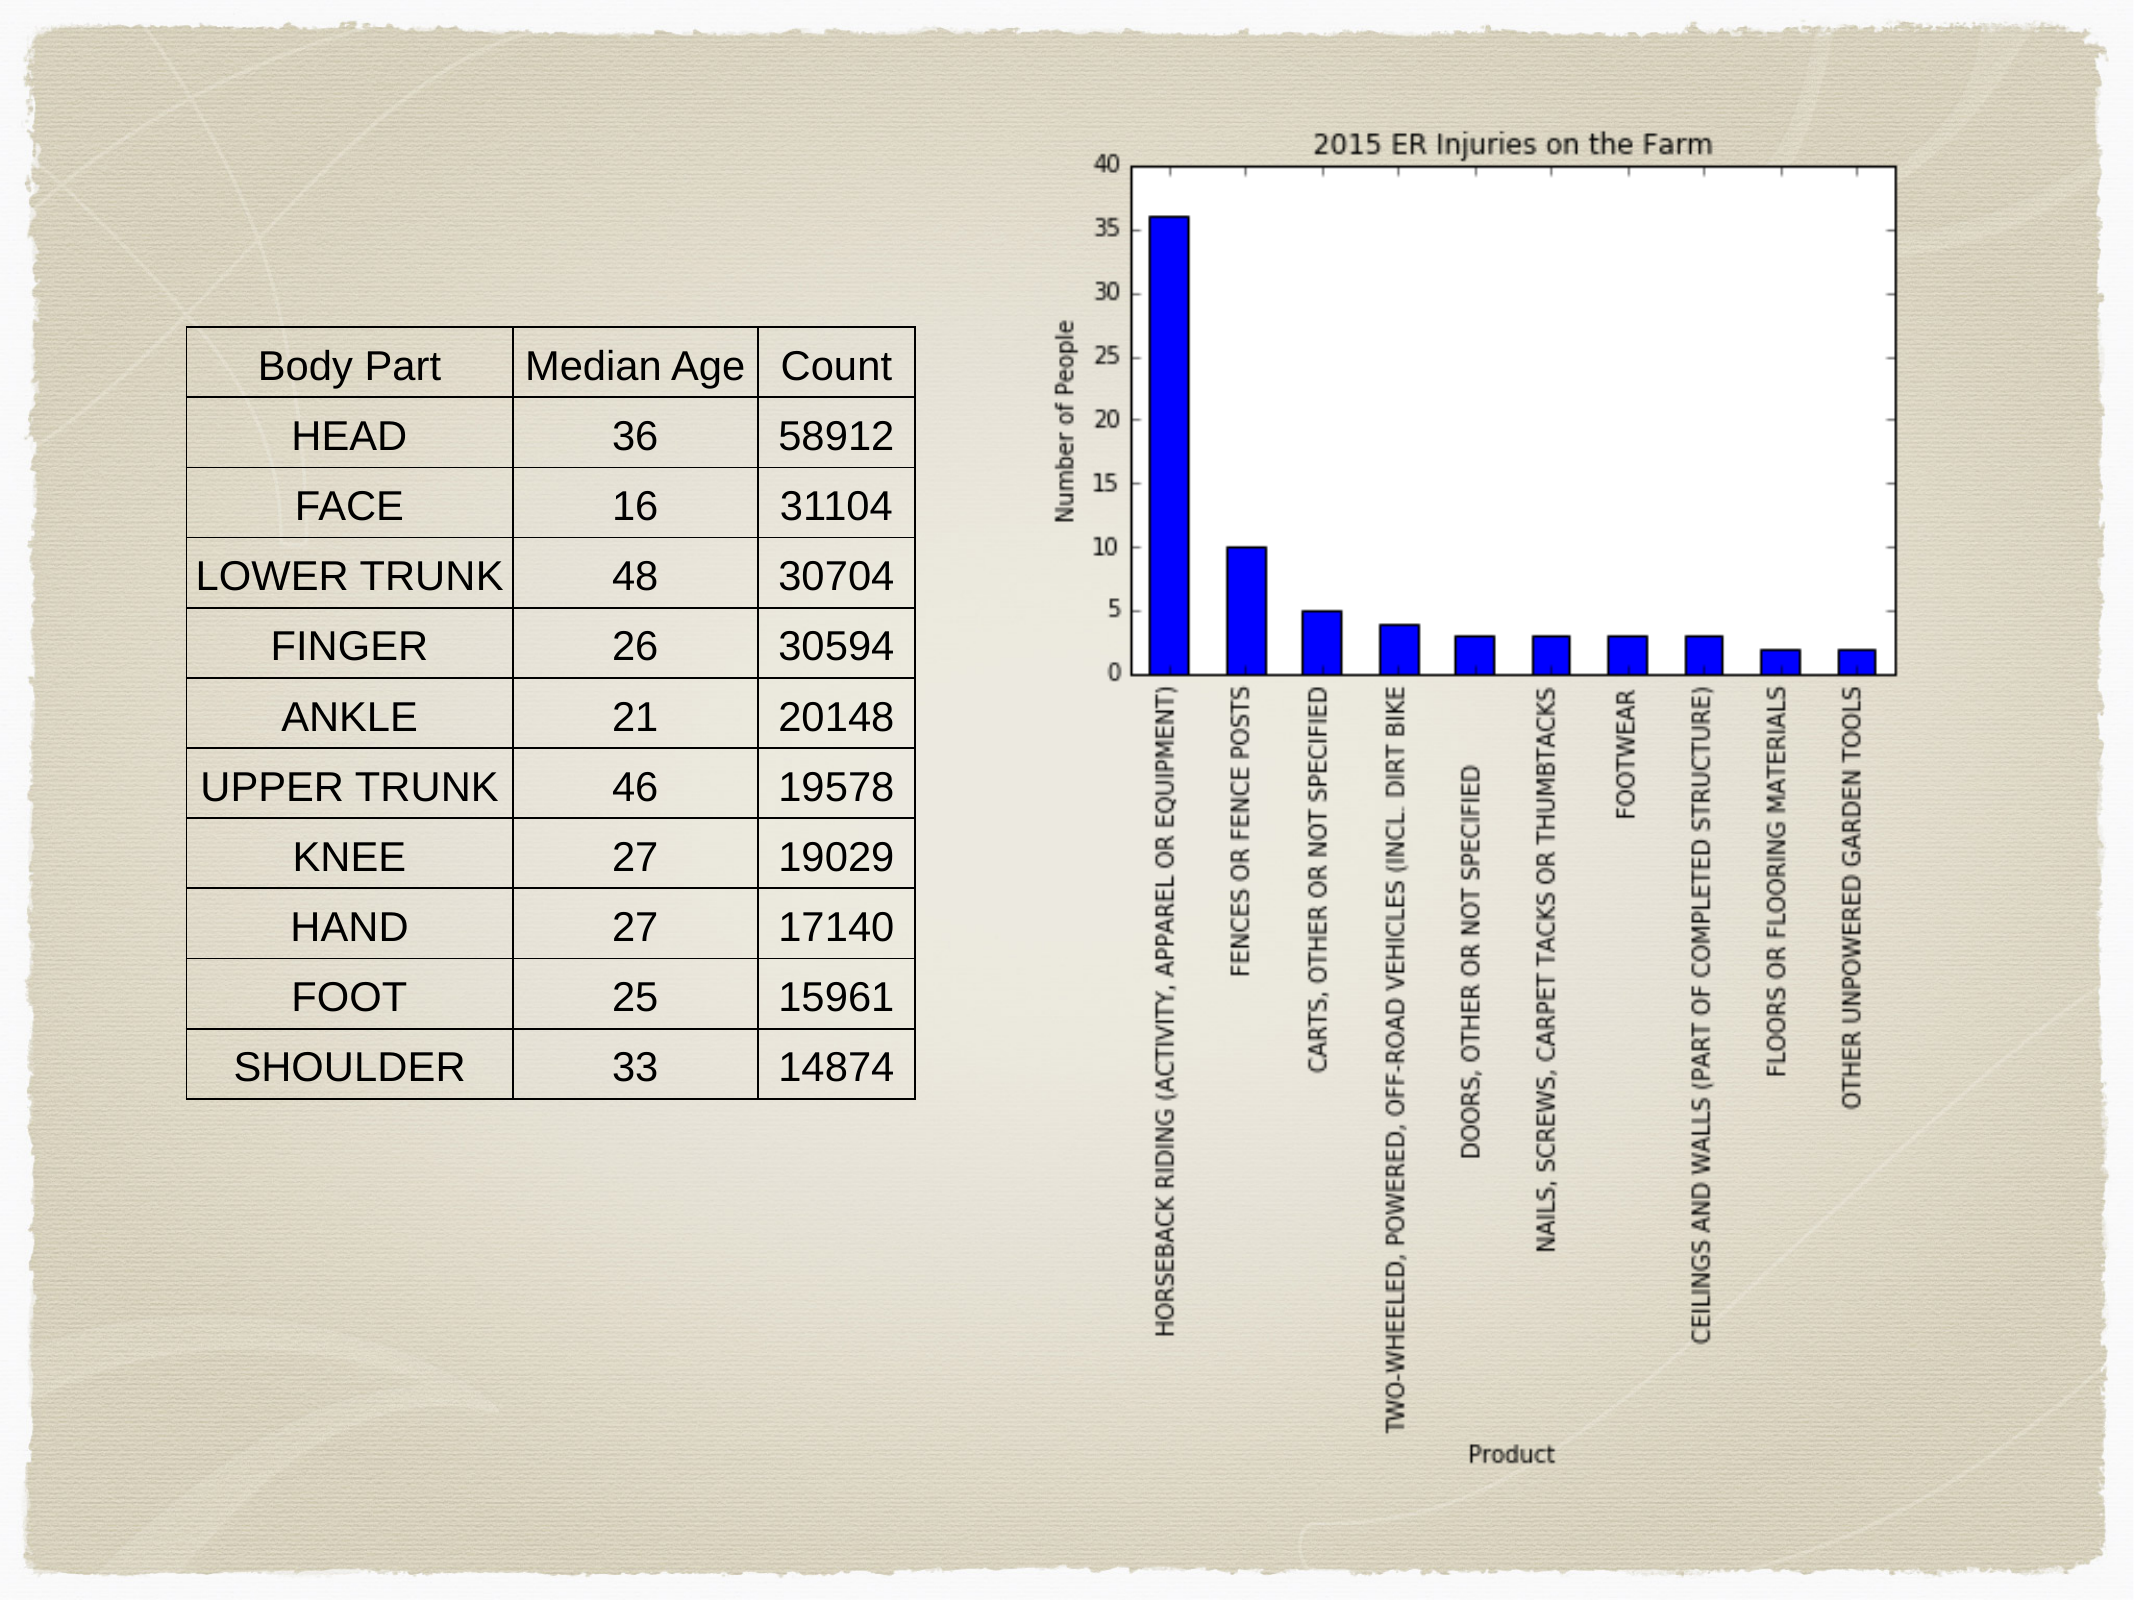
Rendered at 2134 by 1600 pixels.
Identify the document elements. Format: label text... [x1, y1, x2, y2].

table_cell 33 [514, 1030, 757, 1098]
table_cell 27 [514, 889, 757, 958]
table_cell 26 [514, 609, 757, 677]
table_cell 17140 [759, 889, 914, 958]
table_cell 30704 [759, 538, 914, 607]
table_cell LOWER TRUNK [187, 538, 512, 607]
table_cell HAND [187, 889, 512, 958]
table_cell 30594 [759, 609, 914, 677]
table_cell 58912 [759, 398, 914, 467]
table_cell FACE [187, 468, 512, 537]
table_header Body Part [187, 328, 512, 396]
table_cell 14874 [759, 1030, 914, 1098]
table_header Count [759, 328, 914, 396]
table_cell 19029 [759, 819, 914, 887]
table_cell 15961 [759, 959, 914, 1028]
table_cell SHOULDER [187, 1030, 512, 1098]
table_cell KNEE [187, 819, 512, 887]
table_cell 31104 [759, 468, 914, 537]
table_cell 48 [514, 538, 757, 607]
table_cell 36 [514, 398, 757, 467]
table_cell UPPER TRUNK [187, 749, 512, 817]
table_cell HEAD [187, 398, 512, 467]
table_cell 16 [514, 468, 757, 537]
table_cell 21 [514, 679, 757, 747]
table_cell 19578 [759, 749, 914, 817]
table_cell 46 [514, 749, 757, 817]
table_cell FOOT [187, 959, 512, 1028]
picture [0, 0, 2134, 1600]
table_cell 27 [514, 819, 757, 887]
table_cell ANKLE [187, 679, 512, 747]
table_cell FINGER [187, 609, 512, 677]
table_cell 25 [514, 959, 757, 1028]
table_cell 20148 [759, 679, 914, 747]
table_header Median Age [514, 328, 757, 396]
